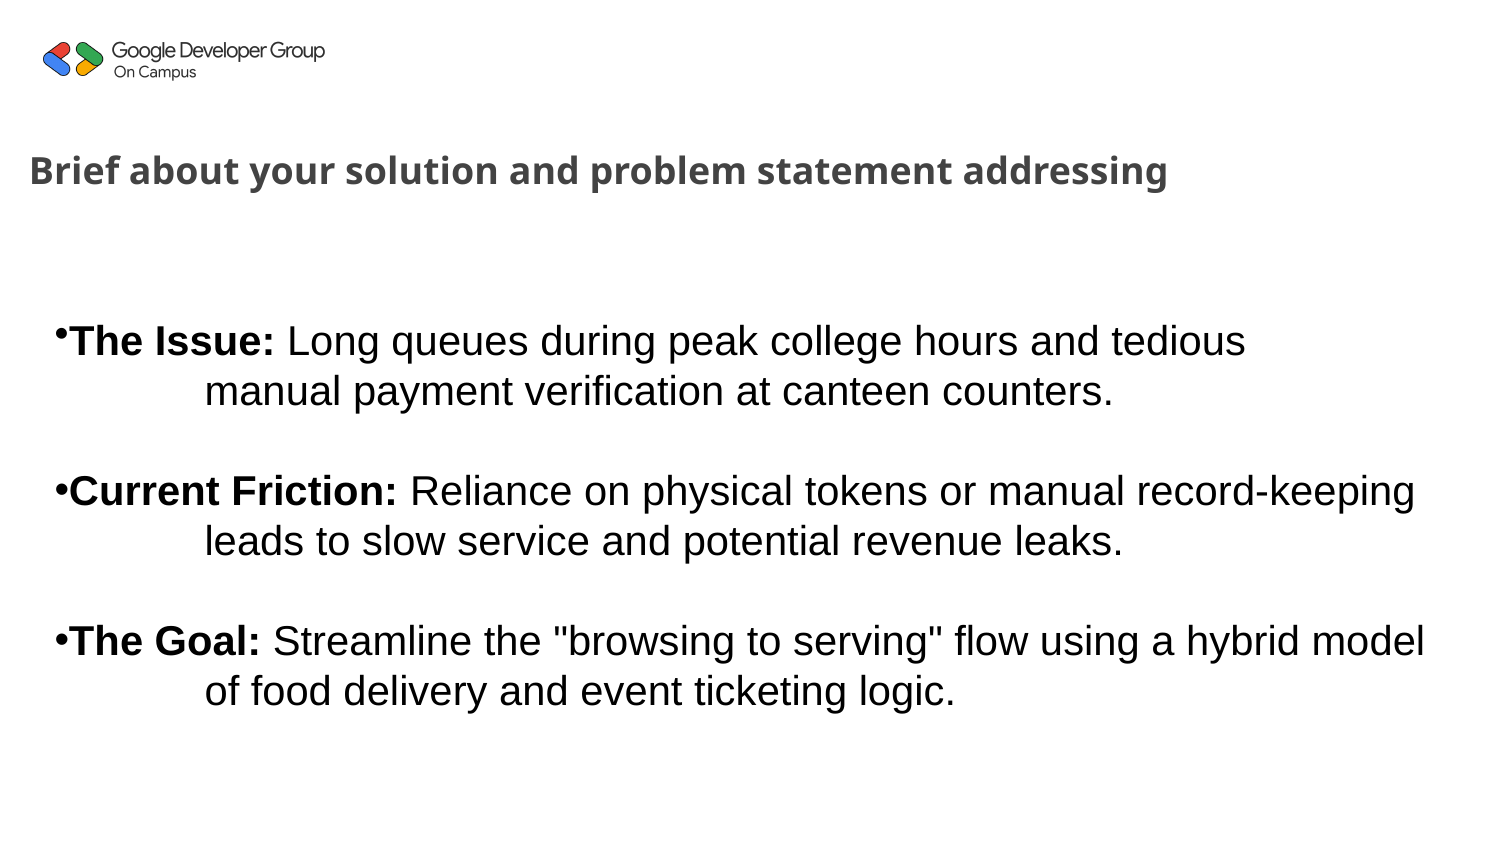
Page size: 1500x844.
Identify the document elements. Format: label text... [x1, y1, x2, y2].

text_box The Issue: Long queues during peak college hours and tedious manual payment verification at canteen counters. Current Friction: Reliance on physical tokens or manual record-keeping leads to slow service and potential revenue leaks. The Goal: Streamline the "browsing to serving" flow using a hybrid model of food delivery and event ticketing logic. [39, 256, 1500, 772]
text_box Brief about your solution and problem statement addressing [13, 132, 1481, 225]
picture [25, 28, 327, 83]
